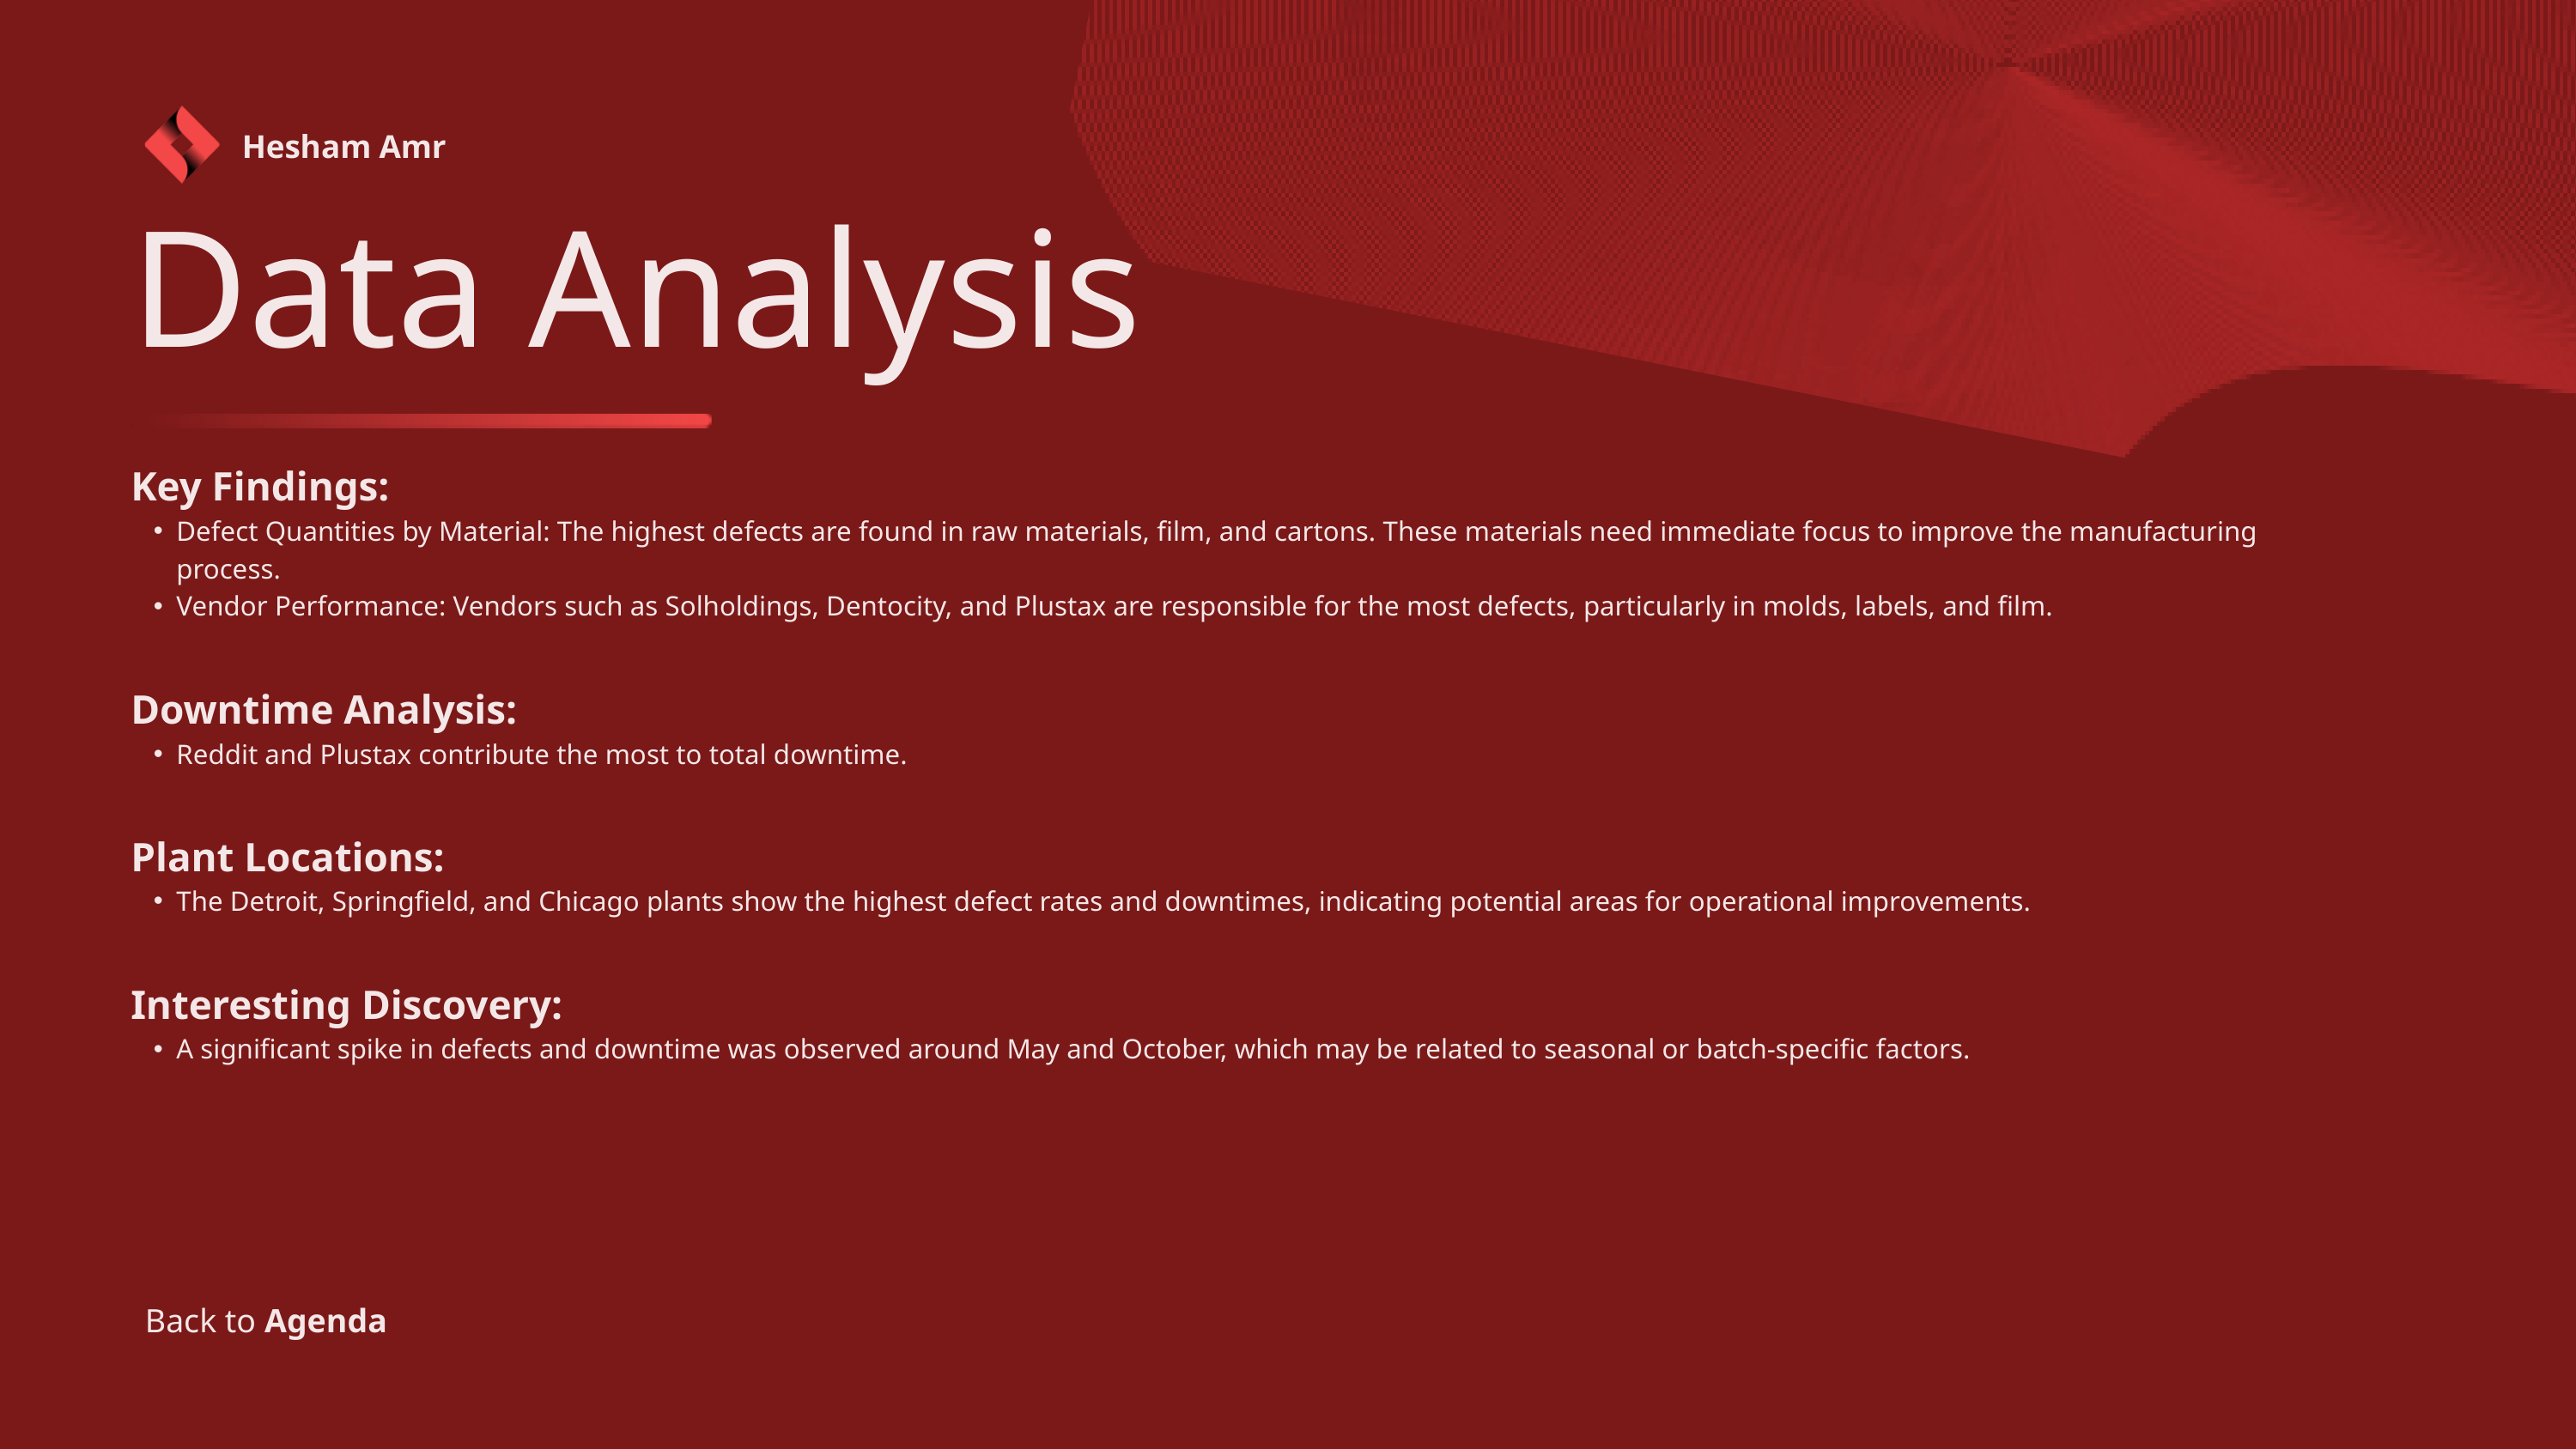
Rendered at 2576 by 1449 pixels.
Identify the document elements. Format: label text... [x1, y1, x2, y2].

text_box Key Findings: Defect Quantities by Material: The highest defects are found in raw materials, film, and cartons. These materials need immediate focus to improve the manufacturing process. Vendor Performance: Vendors such as Solholdings, Dentocity, and Plustax are responsible for the most defects, particularly in molds, labels, and film. Downtime Analysis: Reddit and Plustax contribute the most to total downtime. Plant Locations: The Detroit, Springfield, and Chicago plants show the highest defect rates and downtimes, indicating potential areas for operational improvements. Interesting Discovery: A significant spike in defects and downtime was observed around May and October, which may be related to seasonal or batch-specific factors. [131, 453, 2329, 1140]
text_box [144, 106, 914, 184]
text_box [131, 414, 712, 428]
text_box Back to Agenda [144, 1296, 540, 1339]
text_box [1048, 0, 2576, 549]
text_box Data Analysis [131, 218, 1692, 379]
